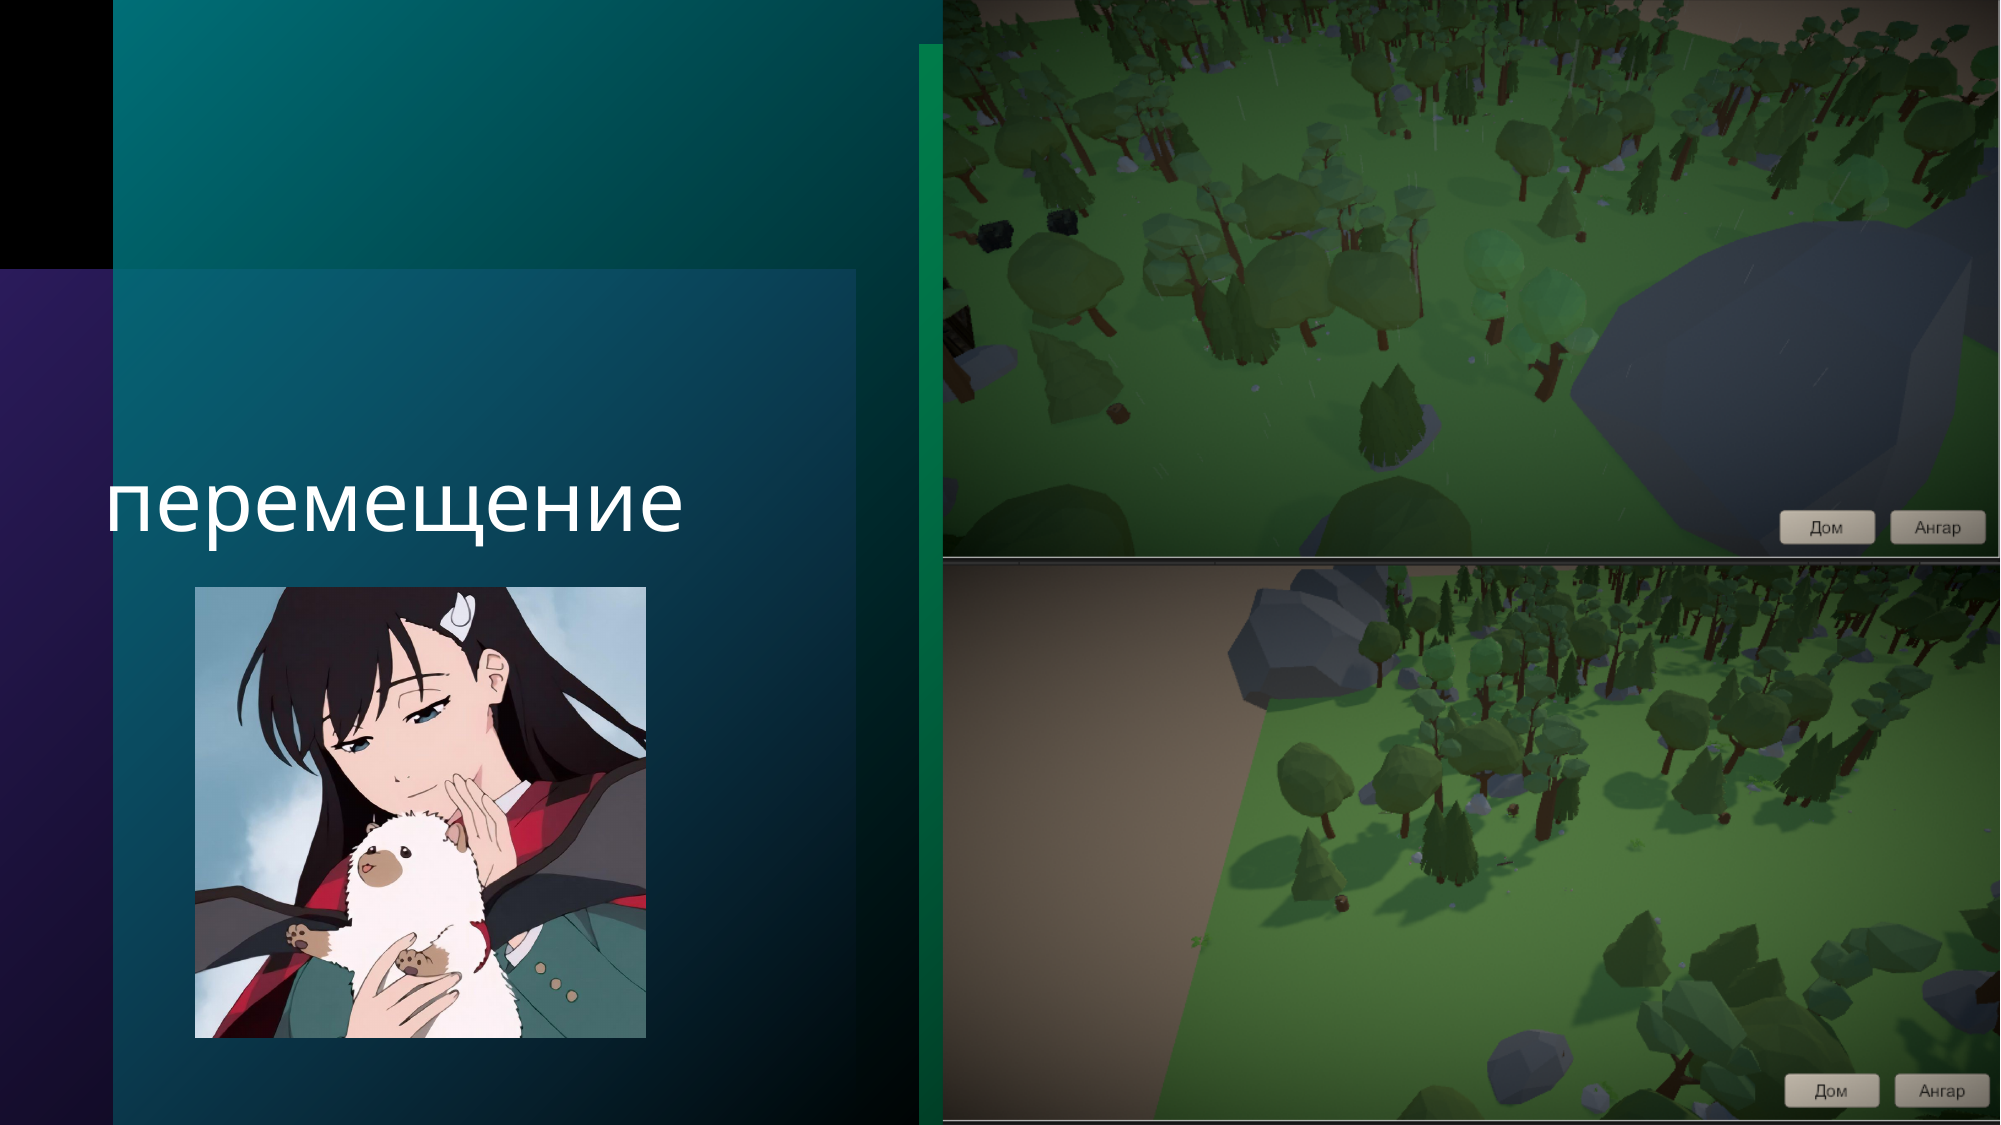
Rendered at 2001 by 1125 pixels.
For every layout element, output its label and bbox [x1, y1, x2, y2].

list [942, 562, 2000, 1125]
picture [195, 587, 646, 1038]
text_box [0, 0, 942, 1125]
picture [942, 0, 2000, 562]
